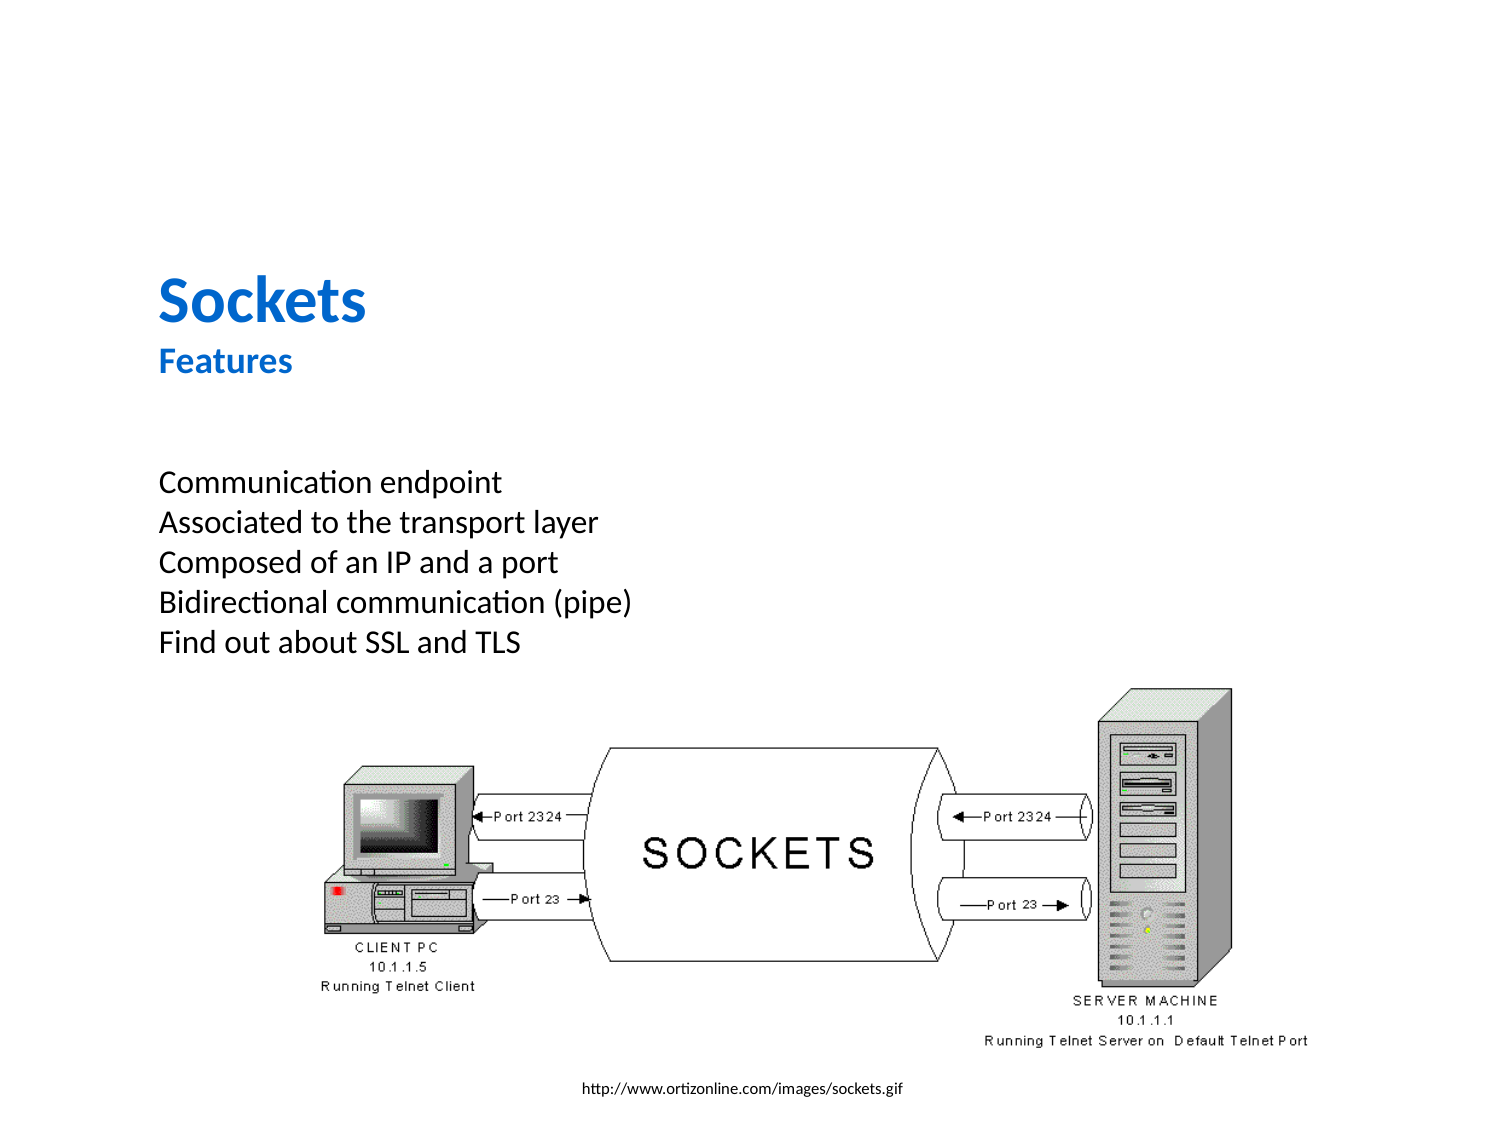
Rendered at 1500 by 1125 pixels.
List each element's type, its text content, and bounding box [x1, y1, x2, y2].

text_box http://www.ortizonline.com/images/sockets.gif [567, 1070, 1318, 1106]
picture [304, 681, 1318, 1055]
text_box Sockets Features Communication endpoint Associated to the transport layer Composed of an IP and a port Bidirectional communication (pipe) Find out about SSL and TLS [144, 248, 1387, 668]
